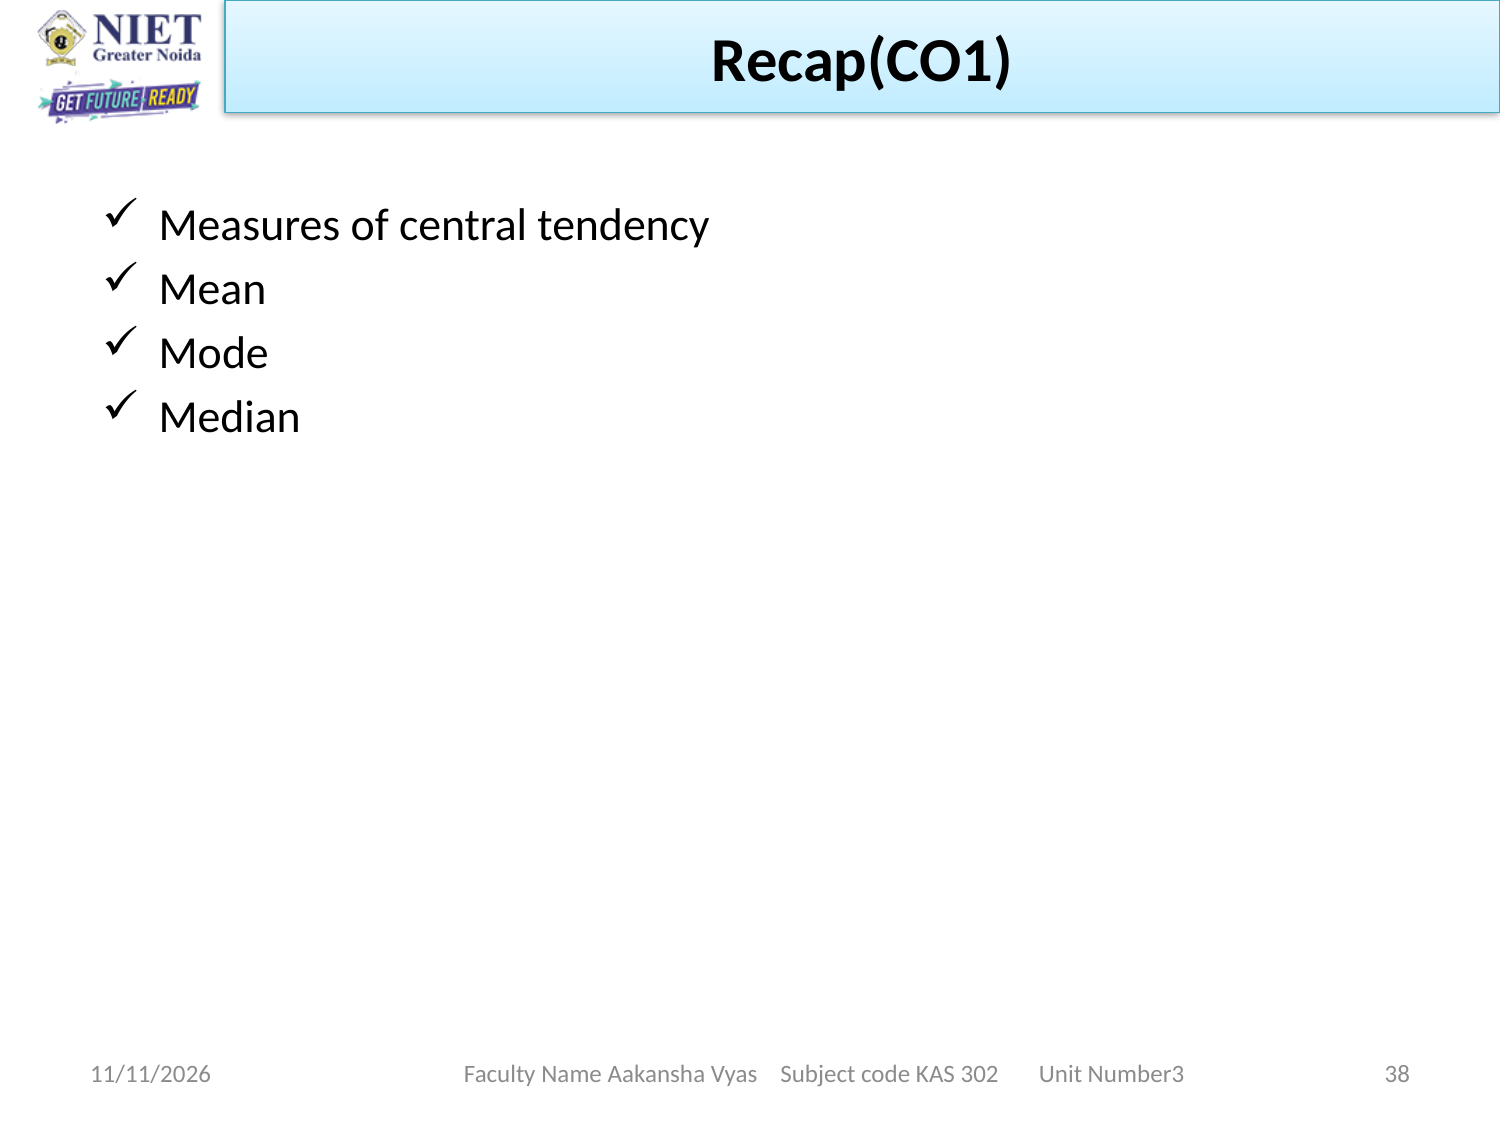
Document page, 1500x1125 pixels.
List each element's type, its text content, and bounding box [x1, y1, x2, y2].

text_box Recap(CO1) [238, 0, 1500, 113]
picture [0, 0, 238, 135]
footer Faculty Name Aakansha Vyas Subject code KAS 302 Unit Number3 [412, 1042, 1074, 1103]
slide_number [75, 1042, 412, 1103]
slide_number 38 [1074, 1042, 1425, 1103]
list Measures of central tendency Mean Mode Median [87, 187, 1438, 930]
